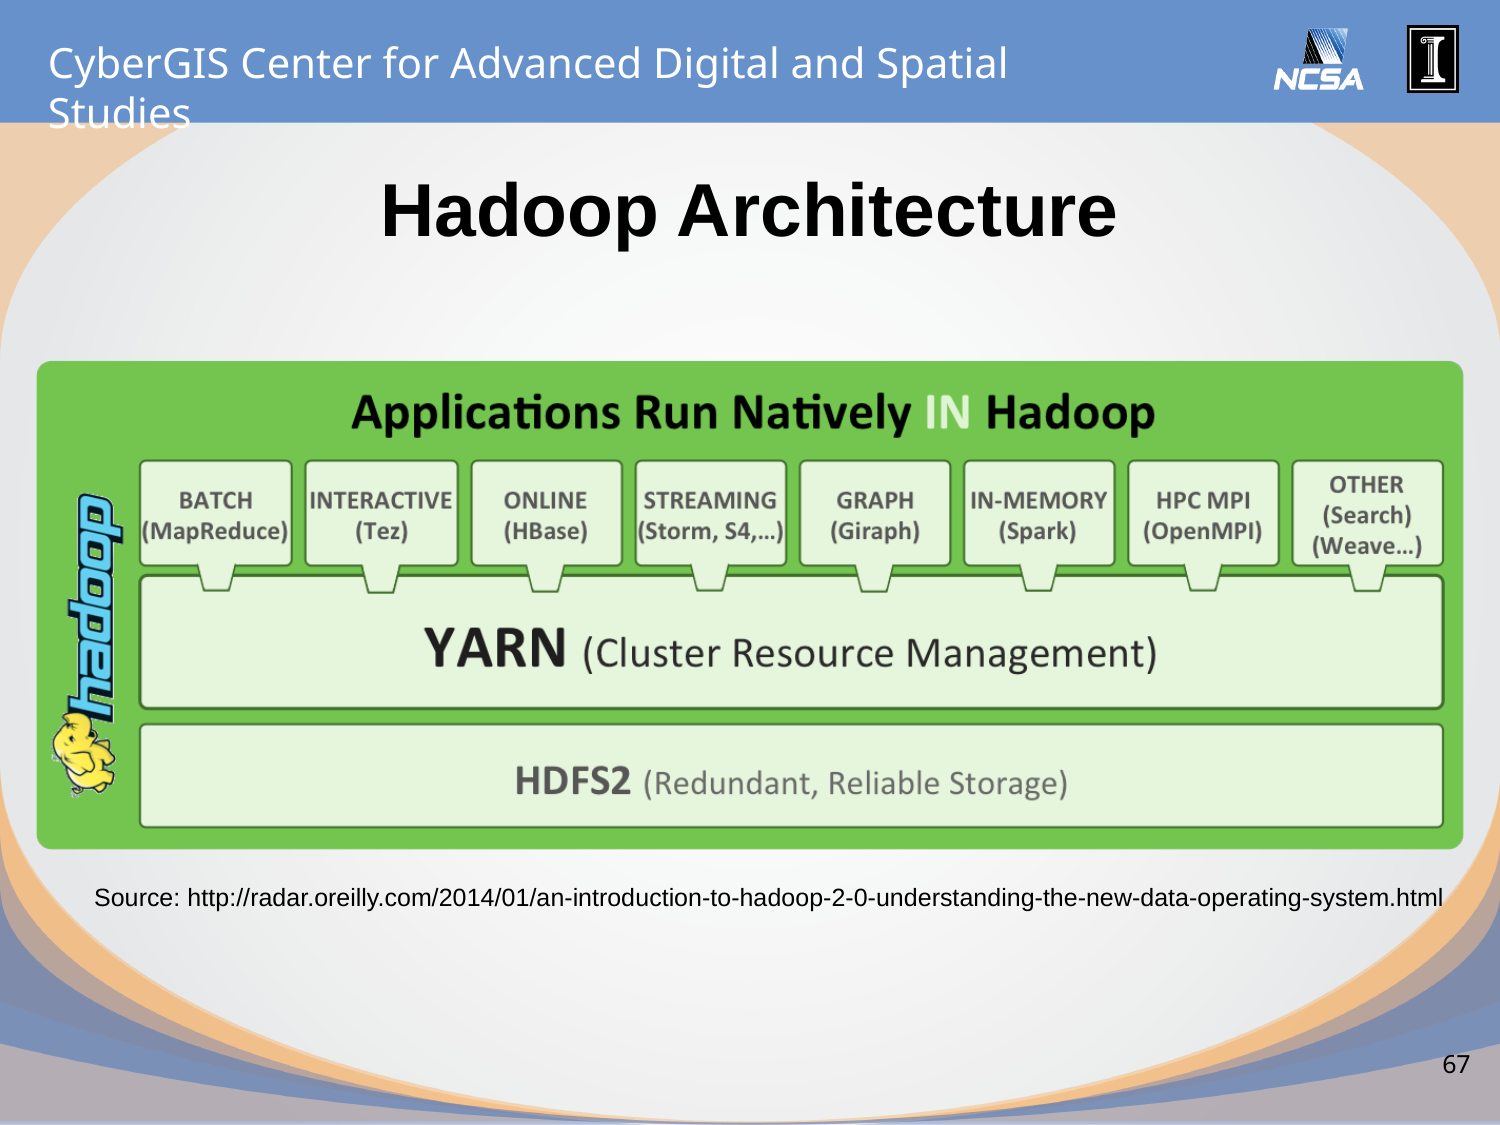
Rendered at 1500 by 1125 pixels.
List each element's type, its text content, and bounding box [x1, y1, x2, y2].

title Hadoop Architecture [62, 149, 1438, 260]
picture [0, 0, 1500, 1125]
text_box Source: http://radar.oreilly.com/2014/01/an-introduction-to-hadoop-2-0-understanding-the-new-data-operating-system.html [79, 873, 1464, 919]
slide_number 67 [1437, 1033, 1488, 1099]
